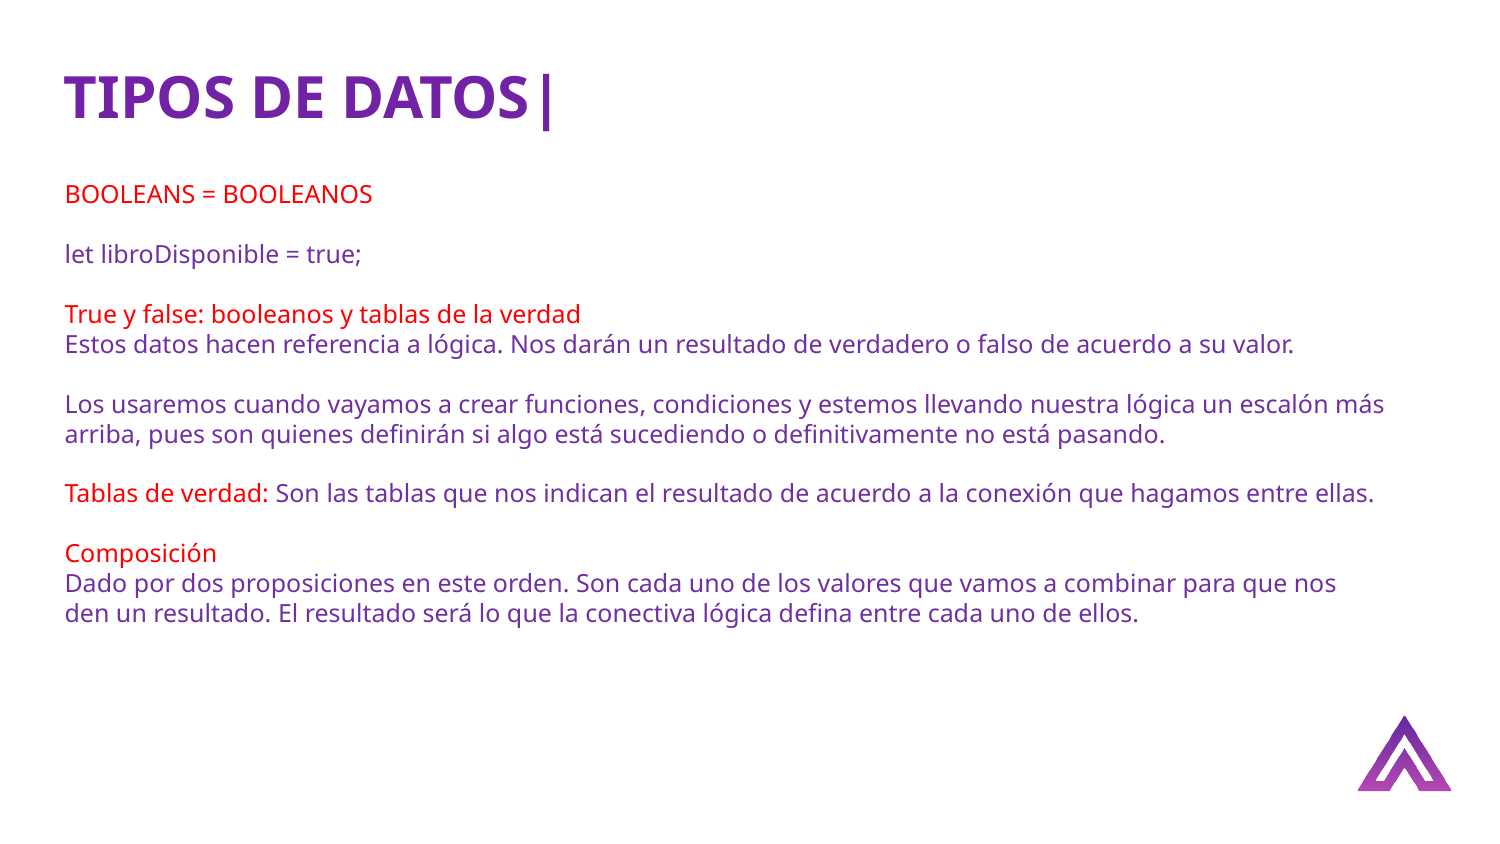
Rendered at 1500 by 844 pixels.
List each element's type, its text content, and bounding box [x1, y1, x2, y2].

text_box BOOLEANS = BOOLEANOS let libroDisponible = true; True y false: booleanos y tablas de la verdad Estos datos hacen referencia a lógica. Nos darán un resultado de verdadero o falso de acuerdo a su valor. ⠀ Los usaremos cuando vayamos a crear funciones, condiciones y estemos llevando nuestra lógica un escalón más arriba, pues son quienes definirán si algo está sucediendo o definitivamente no está pasando. ⠀ Tablas de verdad: Son las tablas que nos indican el resultado de acuerdo a la conexión que hagamos entre ellas. Composición Dado por dos proposiciones en este orden. Son cada uno de los valores que vamos a combinar para que nos den un resultado. El resultado será lo que la conectiva lógica defina entre cada uno de ellos. [49, 163, 1404, 649]
text_box TIPOS DE DATOS| [0, 45, 803, 146]
picture [1348, 705, 1459, 803]
